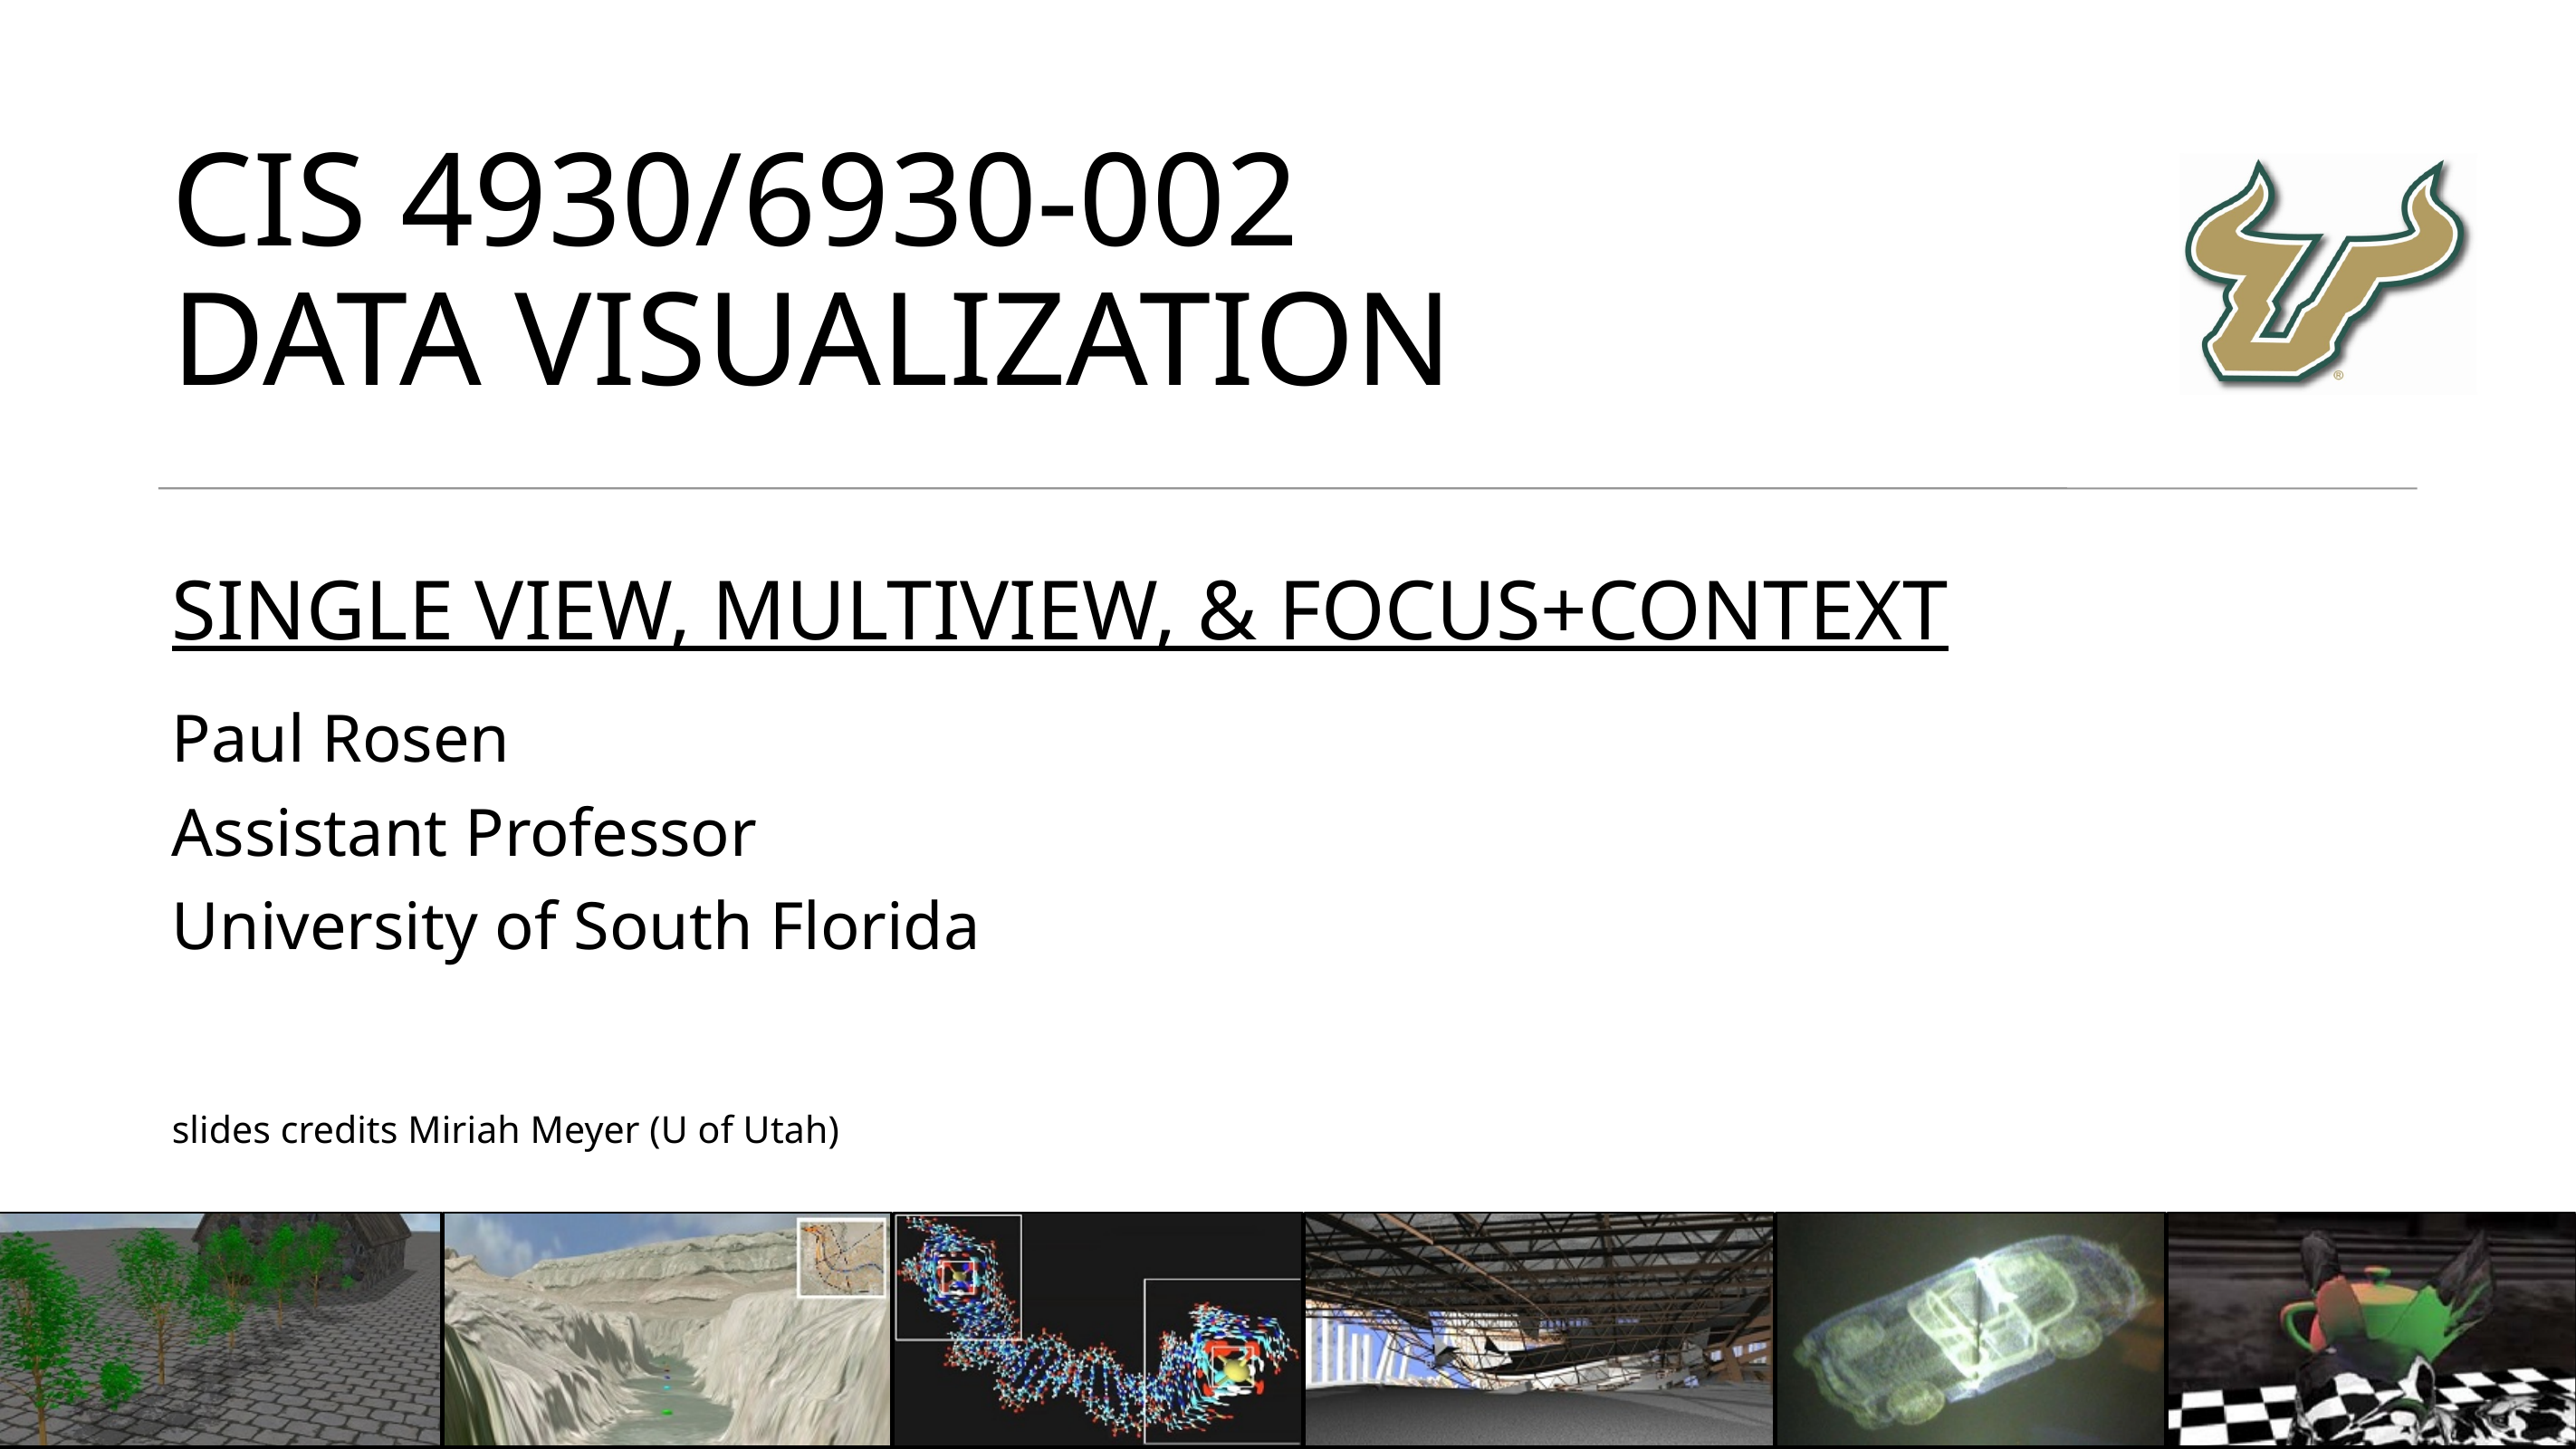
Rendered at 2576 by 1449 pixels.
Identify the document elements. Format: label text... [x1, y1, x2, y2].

picture [1777, 1214, 2164, 1445]
title CIS 4930/6930-002 Data Visualization [158, 101, 2165, 446]
picture [2179, 153, 2477, 395]
picture [445, 1214, 890, 1445]
picture [2169, 1214, 2575, 1445]
subtitle SINGLE VIEW, MULTIVIEW, & FOCUS+CONTEXT Paul Rosen Assistant Professor University of South Florida slides credits Miriah Meyer (U of Utah) [158, 531, 2477, 1159]
picture [1306, 1214, 1773, 1445]
picture [0, 1214, 440, 1445]
picture [895, 1214, 1301, 1445]
